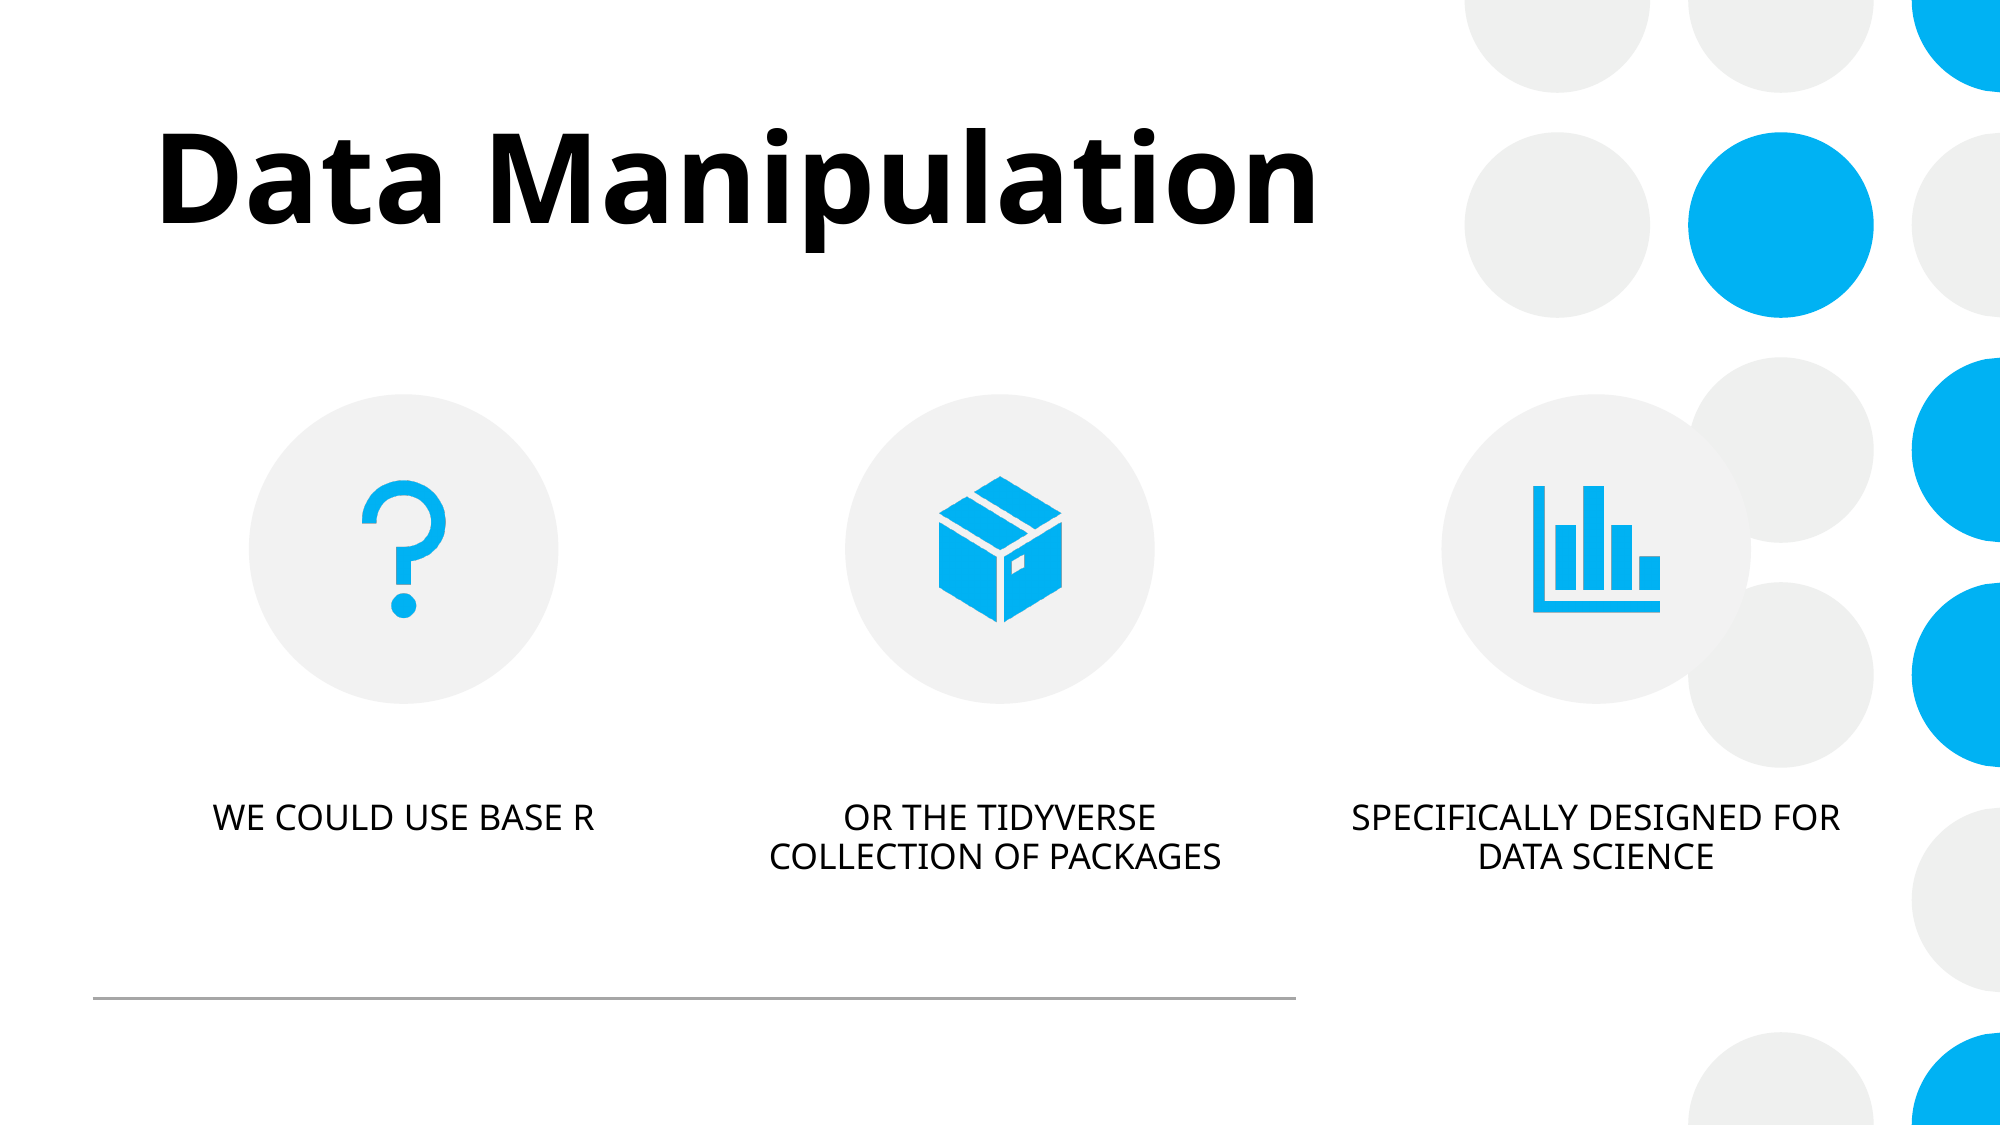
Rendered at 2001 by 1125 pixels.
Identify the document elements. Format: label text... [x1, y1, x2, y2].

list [137, 299, 1863, 1014]
title Data Manipulation [137, 91, 1863, 278]
